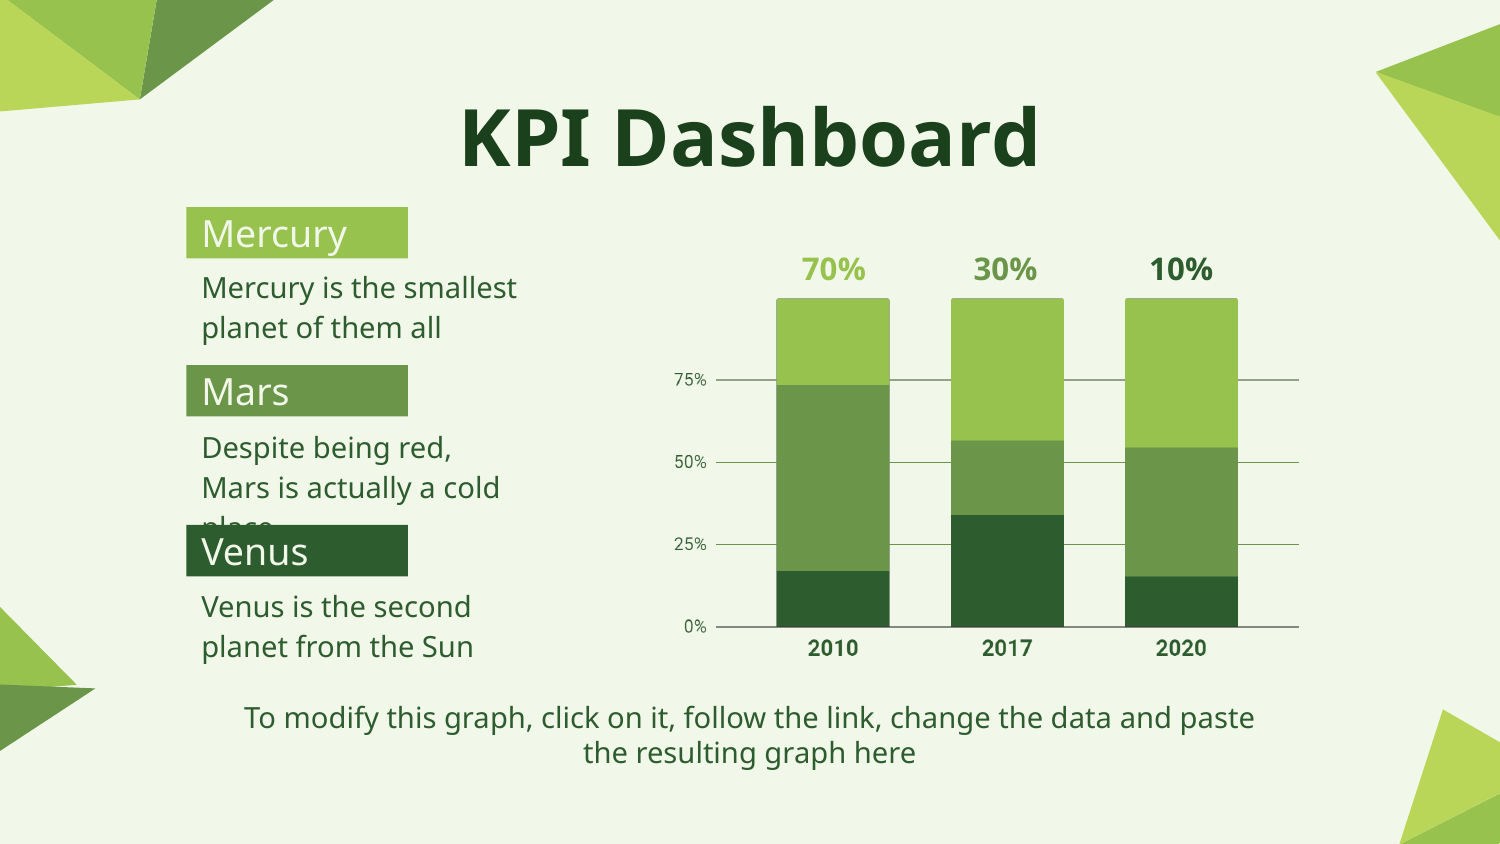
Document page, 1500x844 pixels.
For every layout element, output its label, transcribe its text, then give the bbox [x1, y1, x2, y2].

text_box Mars [186, 365, 408, 409]
text_box 70% [759, 244, 909, 266]
text_box 30% [930, 244, 1081, 266]
text_box Mercury [186, 207, 408, 259]
title KPI Dashboard [116, 71, 1384, 192]
text_box Venus is the second planet from the Sun [186, 568, 535, 667]
text_box To modify this graph, click on it, follow the link, change the data and paste the resulting graph here [216, 684, 1284, 783]
text_box 10% [1106, 244, 1256, 266]
text_box Despite being red, Mars is actually a cold place [186, 409, 535, 507]
text_box Mercury is the smallest planet of them all [186, 249, 535, 348]
text_box Venus [186, 524, 408, 568]
picture [652, 268, 1320, 680]
